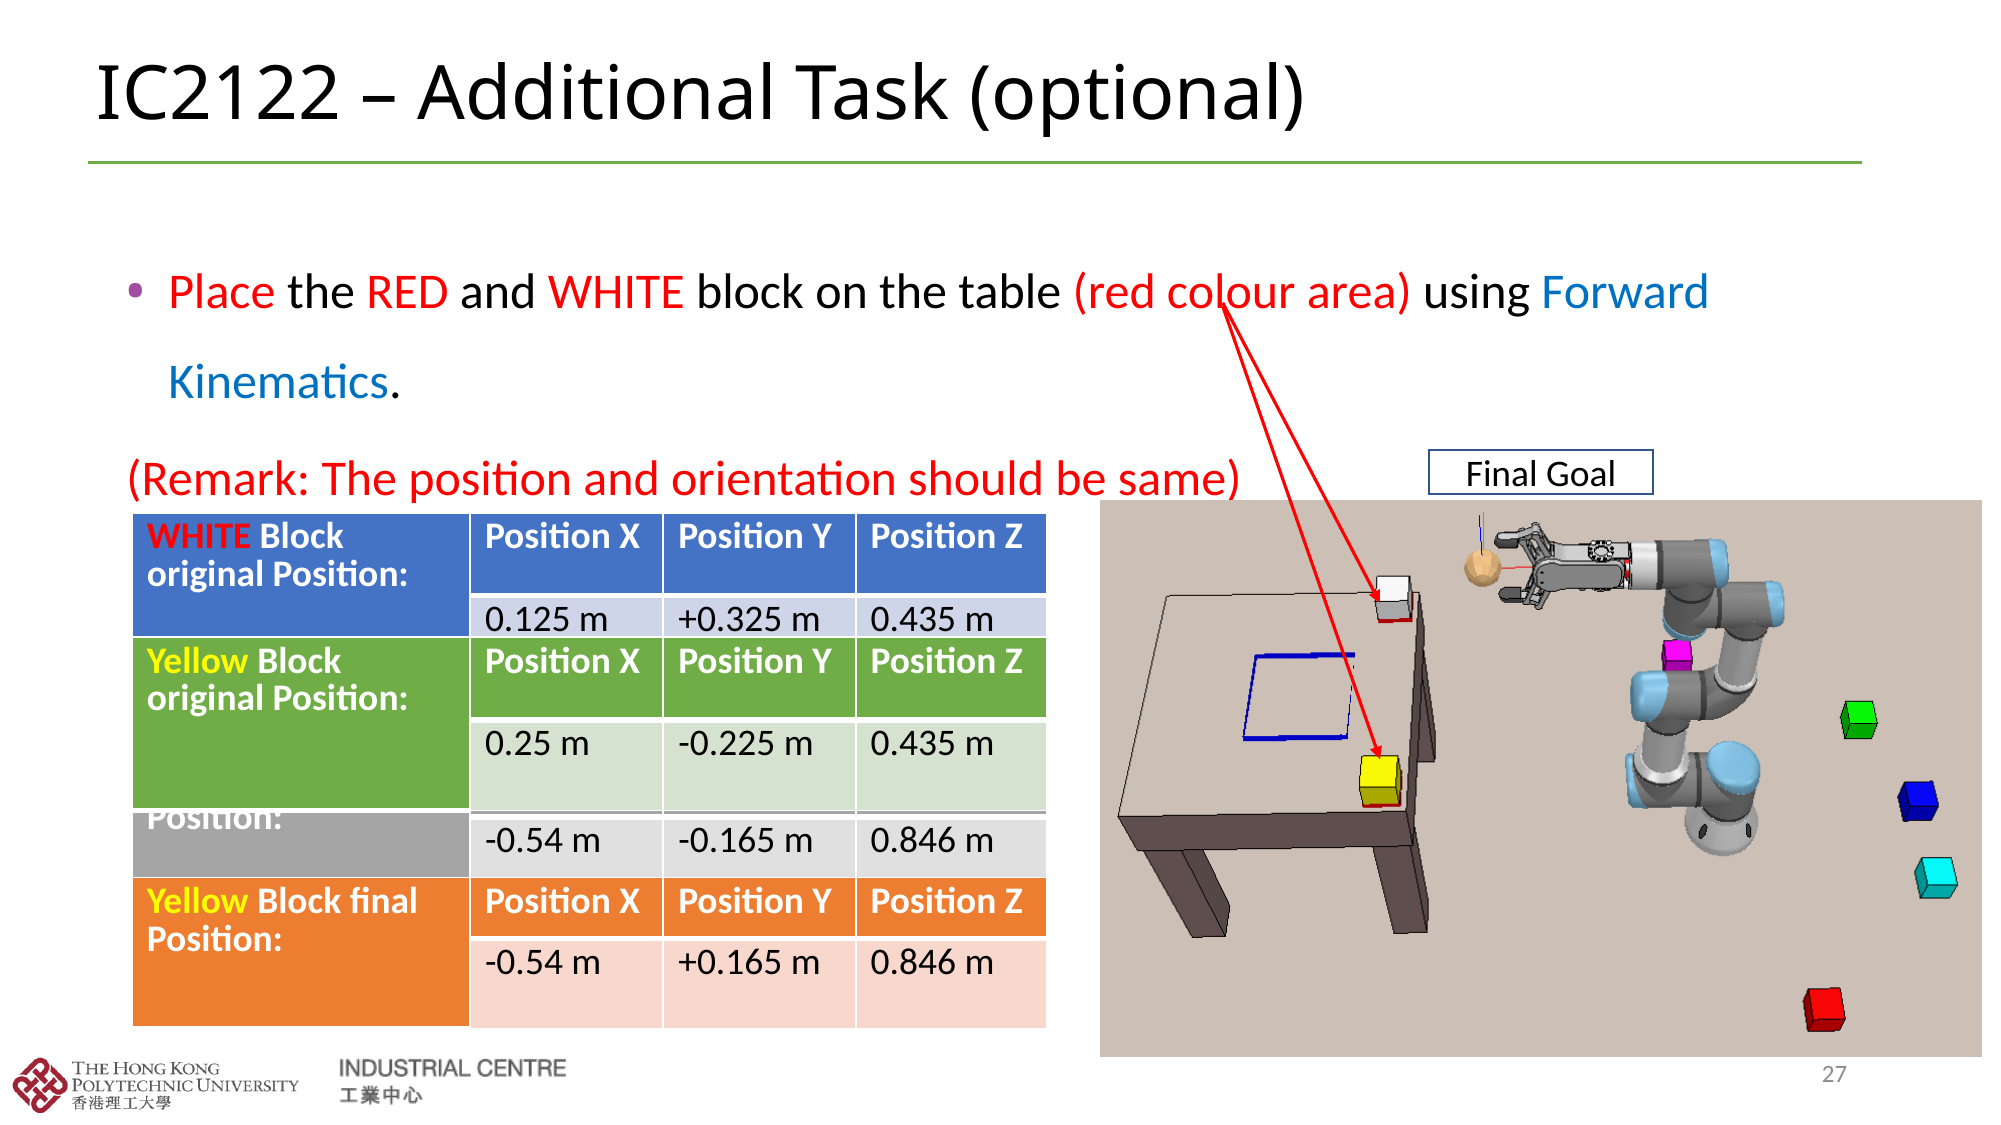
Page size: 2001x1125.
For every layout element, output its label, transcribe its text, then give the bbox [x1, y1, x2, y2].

table_cell +0.165 m [664, 941, 855, 1028]
table_cell -0.225 m [664, 723, 855, 810]
table_header Position X [471, 878, 662, 936]
picture [1100, 500, 1982, 1058]
table_cell -0.54 m [471, 941, 662, 1028]
table_header Yellow Block original Position: [133, 638, 469, 808]
picture [12, 1056, 299, 1113]
slide_number 27 [1412, 1058, 1863, 1103]
table_header Position Z [857, 878, 1046, 936]
table_cell 0.435 m [857, 723, 1046, 810]
table_cell 0.25 m [471, 723, 662, 810]
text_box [1222, 306, 1380, 760]
text_box [68, 196, 1844, 1029]
table_cell 0.846 m [857, 941, 1046, 1028]
table_header Position Y [664, 878, 855, 936]
table_header Position X [471, 638, 662, 717]
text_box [1222, 302, 1380, 306]
table_header Yellow Block final Position: [133, 878, 469, 1026]
title IC2122 – Additional Task (optional) [81, 21, 1732, 163]
table_header Position Y [664, 638, 855, 717]
text_box Final Goal [1428, 449, 1654, 495]
text_box Place the RED and WHITE block on the table (red colour area) using Forward Kinematics. (Remark: The position and orientation should be same) [93, 221, 1869, 1054]
table_header Position Z [857, 638, 1046, 717]
picture [331, 1044, 583, 1105]
